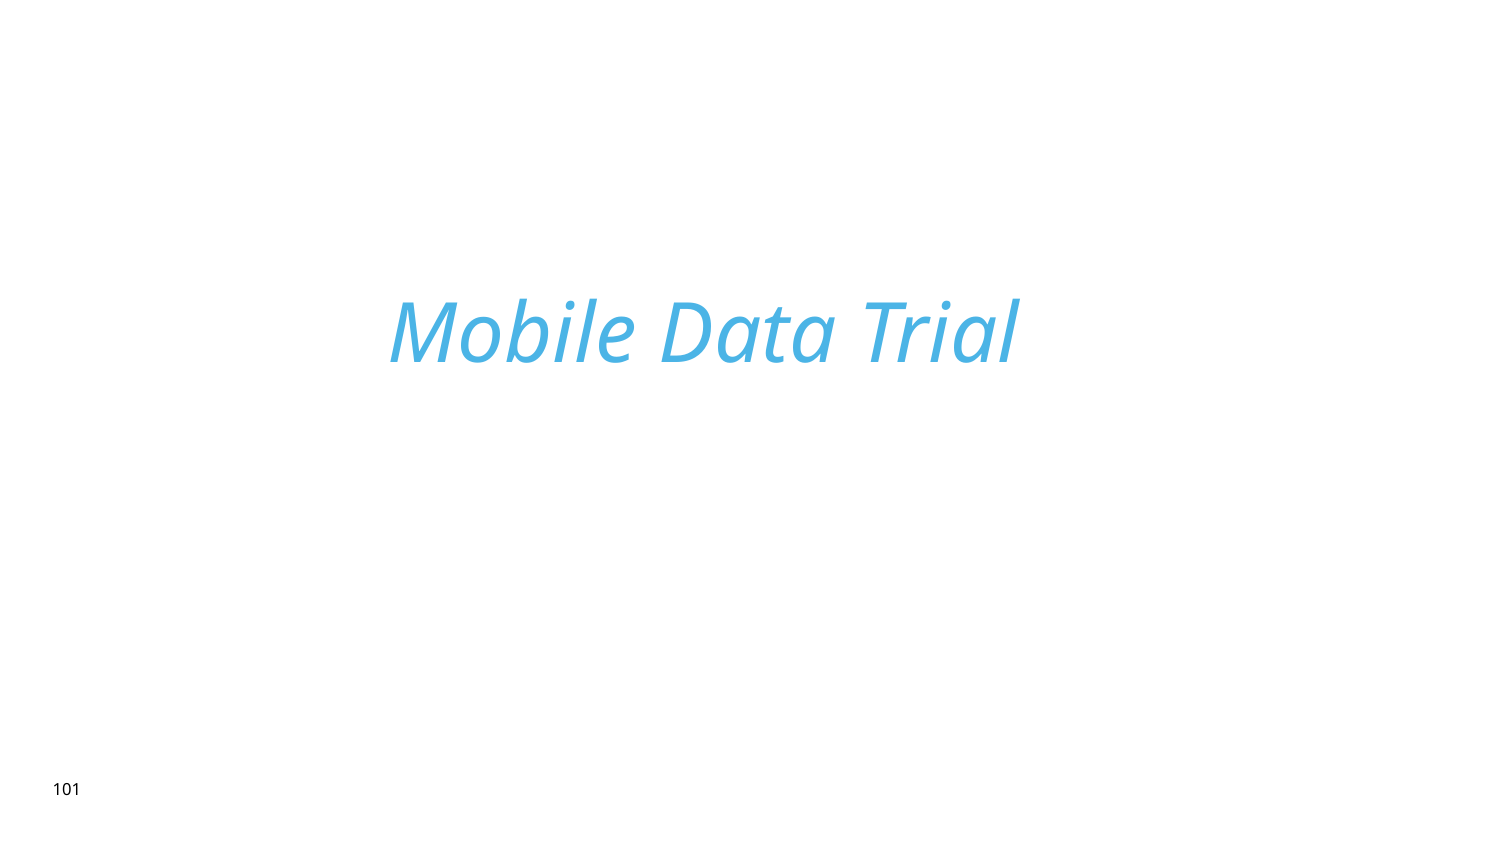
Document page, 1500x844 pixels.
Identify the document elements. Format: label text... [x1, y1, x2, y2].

text_box [224, 293, 1276, 551]
text_box Mobile Data Trial [125, 271, 1283, 591]
